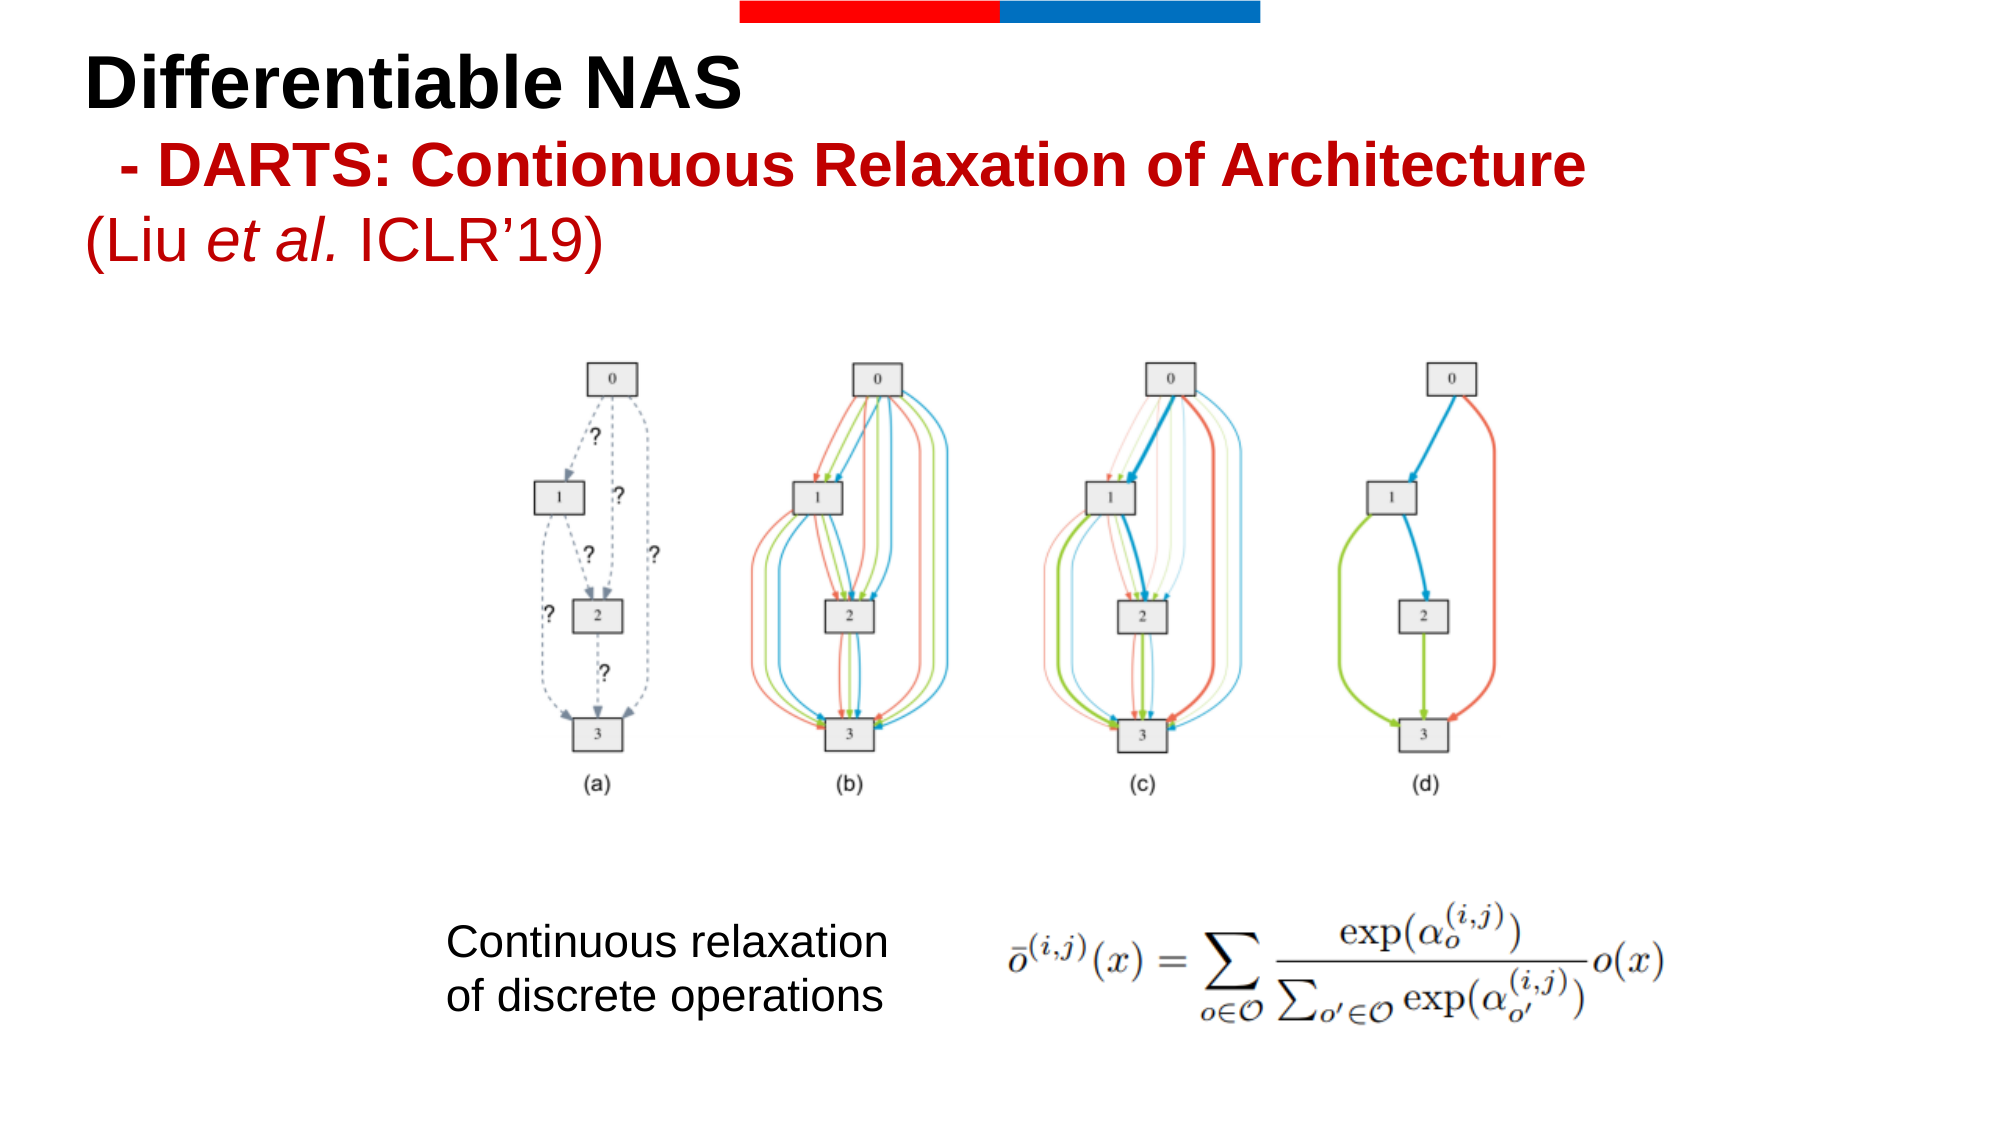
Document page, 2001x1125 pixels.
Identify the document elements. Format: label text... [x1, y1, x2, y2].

text_box Continuous relaxation of discrete operations [431, 903, 923, 1029]
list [508, 336, 1521, 814]
title Differentiable NAS - DARTS: Contionuous Relaxation of Architecture (Liu et al. ICLR’19) [71, 42, 1625, 265]
picture [989, 881, 1686, 1053]
